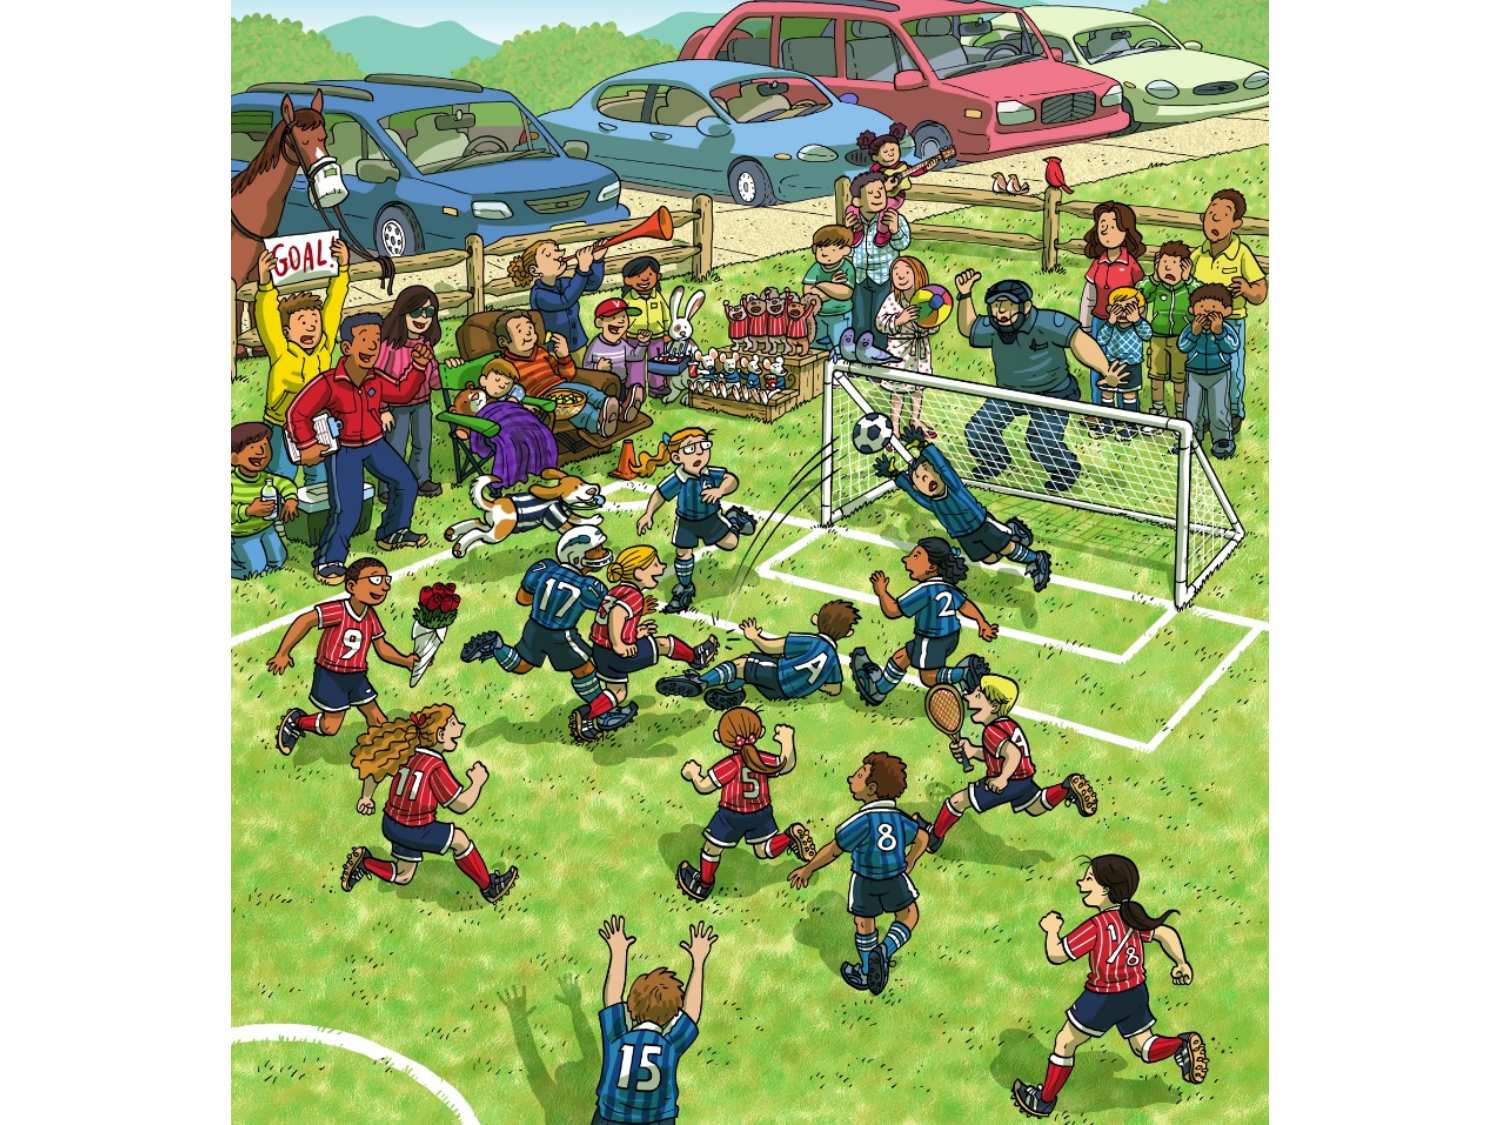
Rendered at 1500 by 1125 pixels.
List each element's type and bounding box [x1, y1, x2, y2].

picture [231, 0, 1269, 1125]
